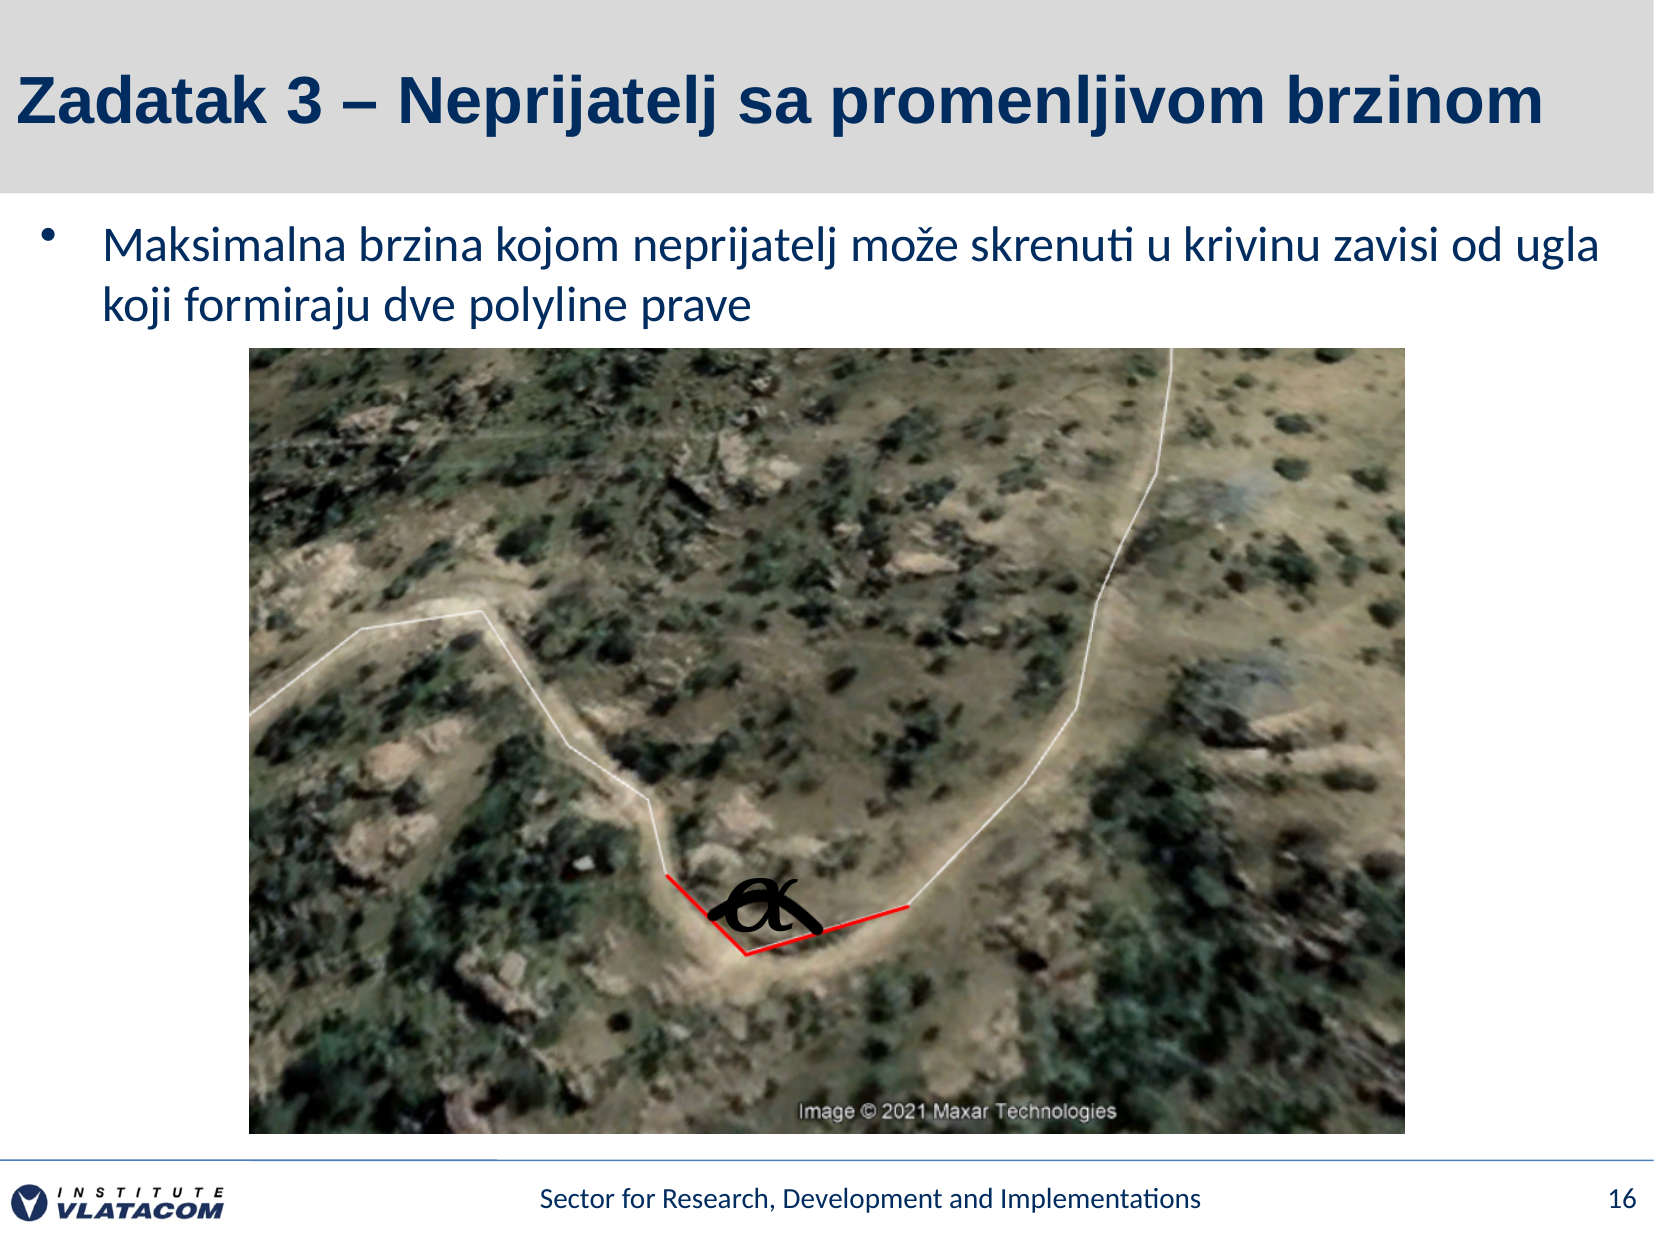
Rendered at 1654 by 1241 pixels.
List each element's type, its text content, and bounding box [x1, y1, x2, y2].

footer Sector for Research, Development and Implementations [235, 1161, 1513, 1236]
list Maksimalna brzina kojom neprijatelj može skrenuti u krivinu zavisi od ugla koji formiraju dve polyline prave [23, 199, 1631, 343]
slide_number 16 [1517, 1161, 1654, 1237]
title Zadatak 3 – Neprijatelj sa promenljivom brzinom [0, 0, 1654, 194]
picture [4, 1177, 229, 1226]
picture [248, 348, 1405, 1135]
